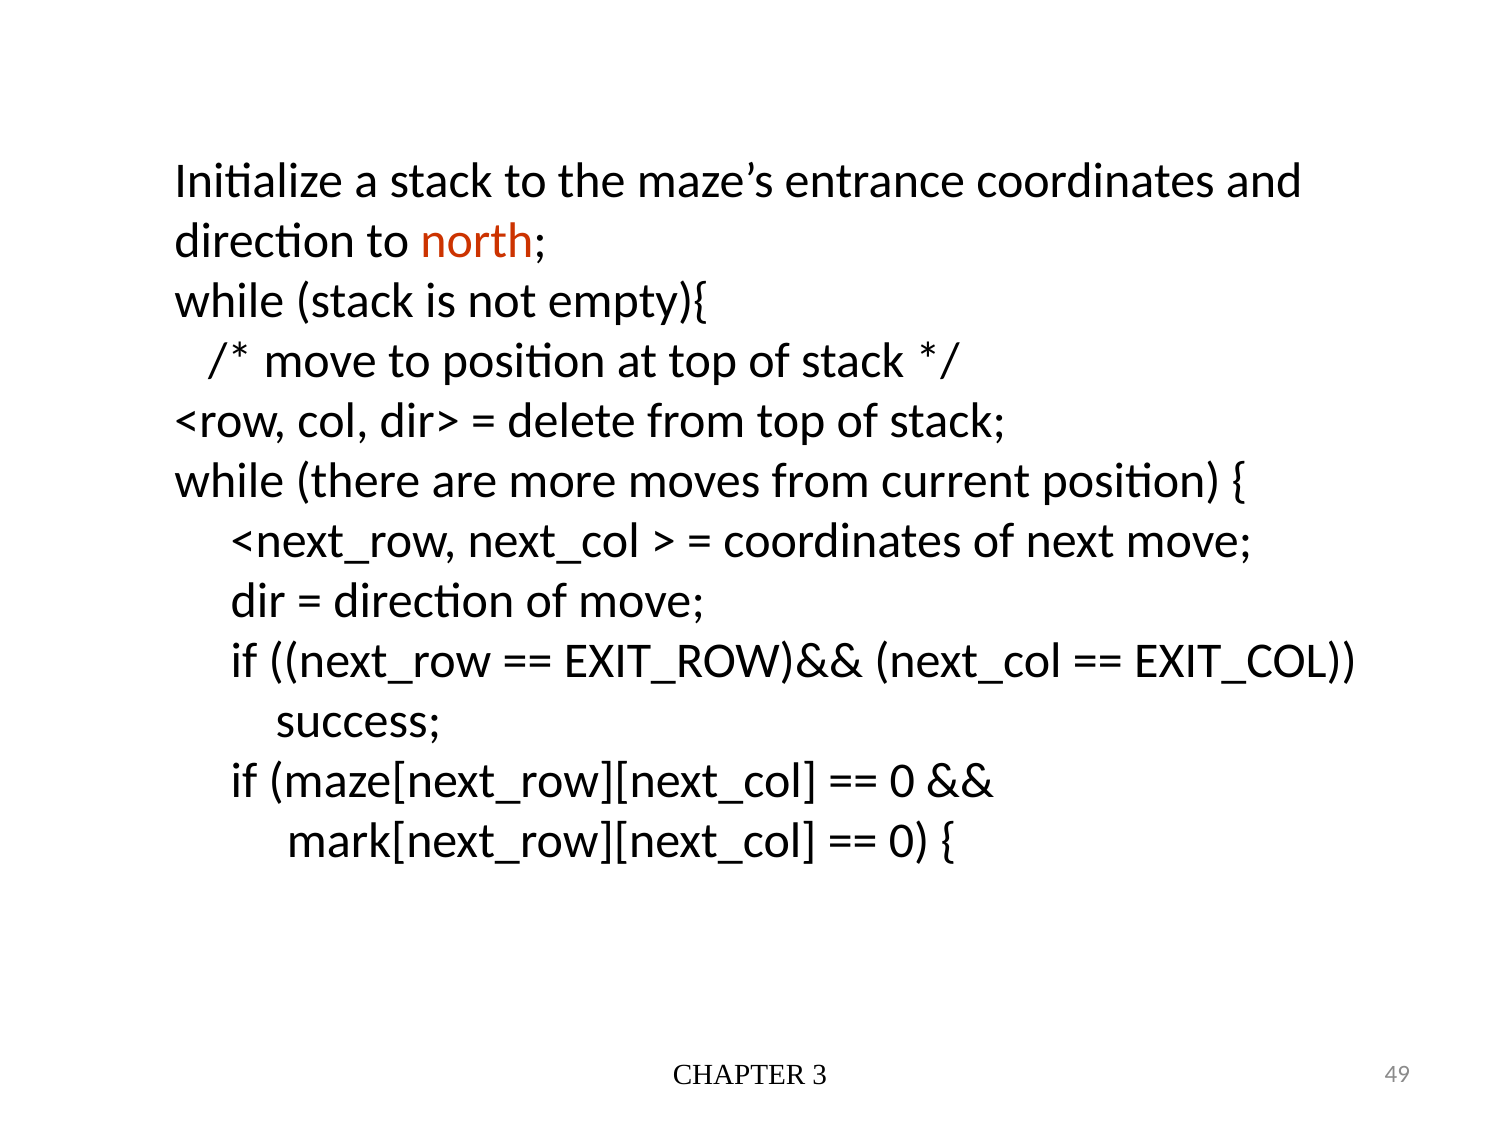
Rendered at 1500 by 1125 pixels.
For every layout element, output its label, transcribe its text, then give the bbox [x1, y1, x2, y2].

slide_number 49 [1074, 1042, 1425, 1103]
title Initialize a stack to the maze’s entrance coordinates and direction to north; while (stack is not empty){ /* move to position at top of stack */ <row, col, dir> = delete from top of stack; while (there are more moves from current position) { <next_row, next_col > = coordinates of next move; dir = direction of move; if ((next_row == EXIT_ROW)&& (next_col == EXIT_COL)) success; if (maze[next_row][next_col] == 0 && mark[next_row][next_col] == 0) { [159, 75, 1500, 1000]
footer CHAPTER 3 [512, 1042, 988, 1103]
